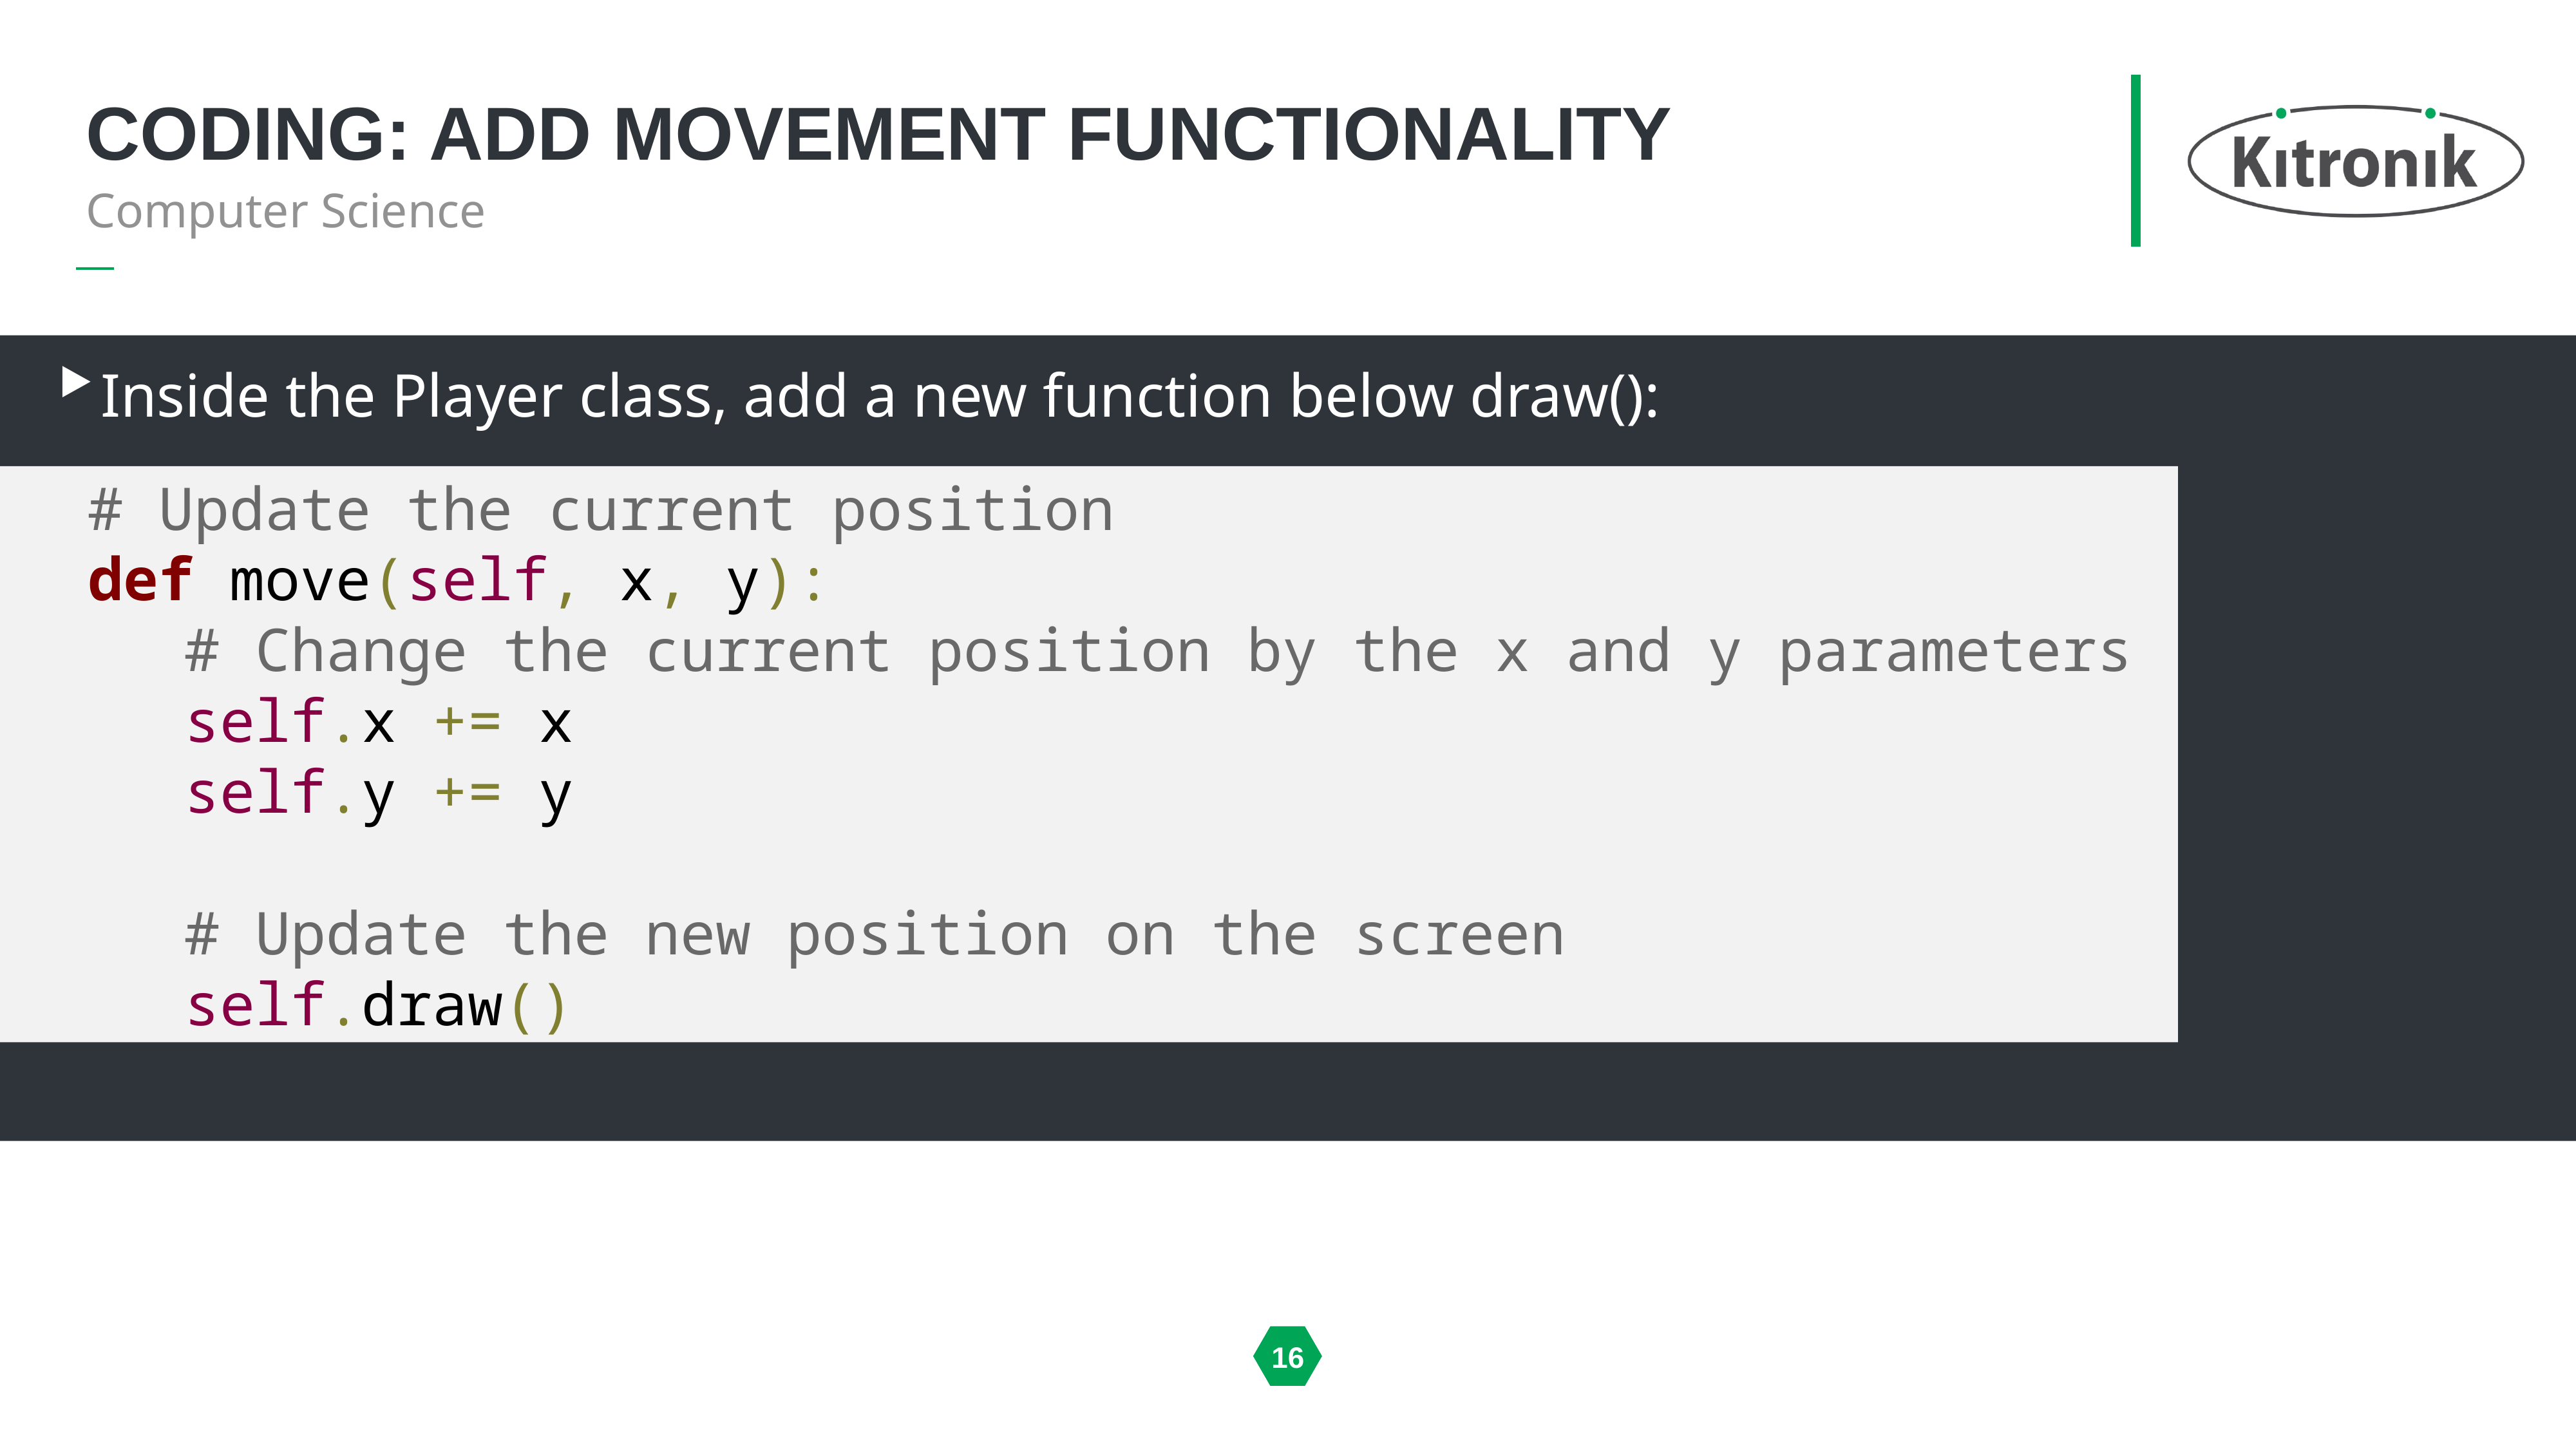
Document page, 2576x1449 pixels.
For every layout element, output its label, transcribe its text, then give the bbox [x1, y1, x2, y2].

text_box Inside the Player class, add a new function below draw(): [43, 350, 1694, 437]
text_box [1268, 1382, 1307, 1386]
slide_number 16 [1253, 1331, 1323, 1382]
title Coding: Add movement functionality [76, 80, 2031, 176]
text_box # Update the current position def move(self, x, y): # Change the current position by the x and y parameters self.x += x self.y += y # Update the new position on the screen self.draw() [0, 466, 2178, 1043]
text_box [1267, 1326, 1307, 1331]
picture [2186, 103, 2526, 219]
list Computer Science [76, 176, 2031, 243]
text_box [0, 335, 2576, 1141]
